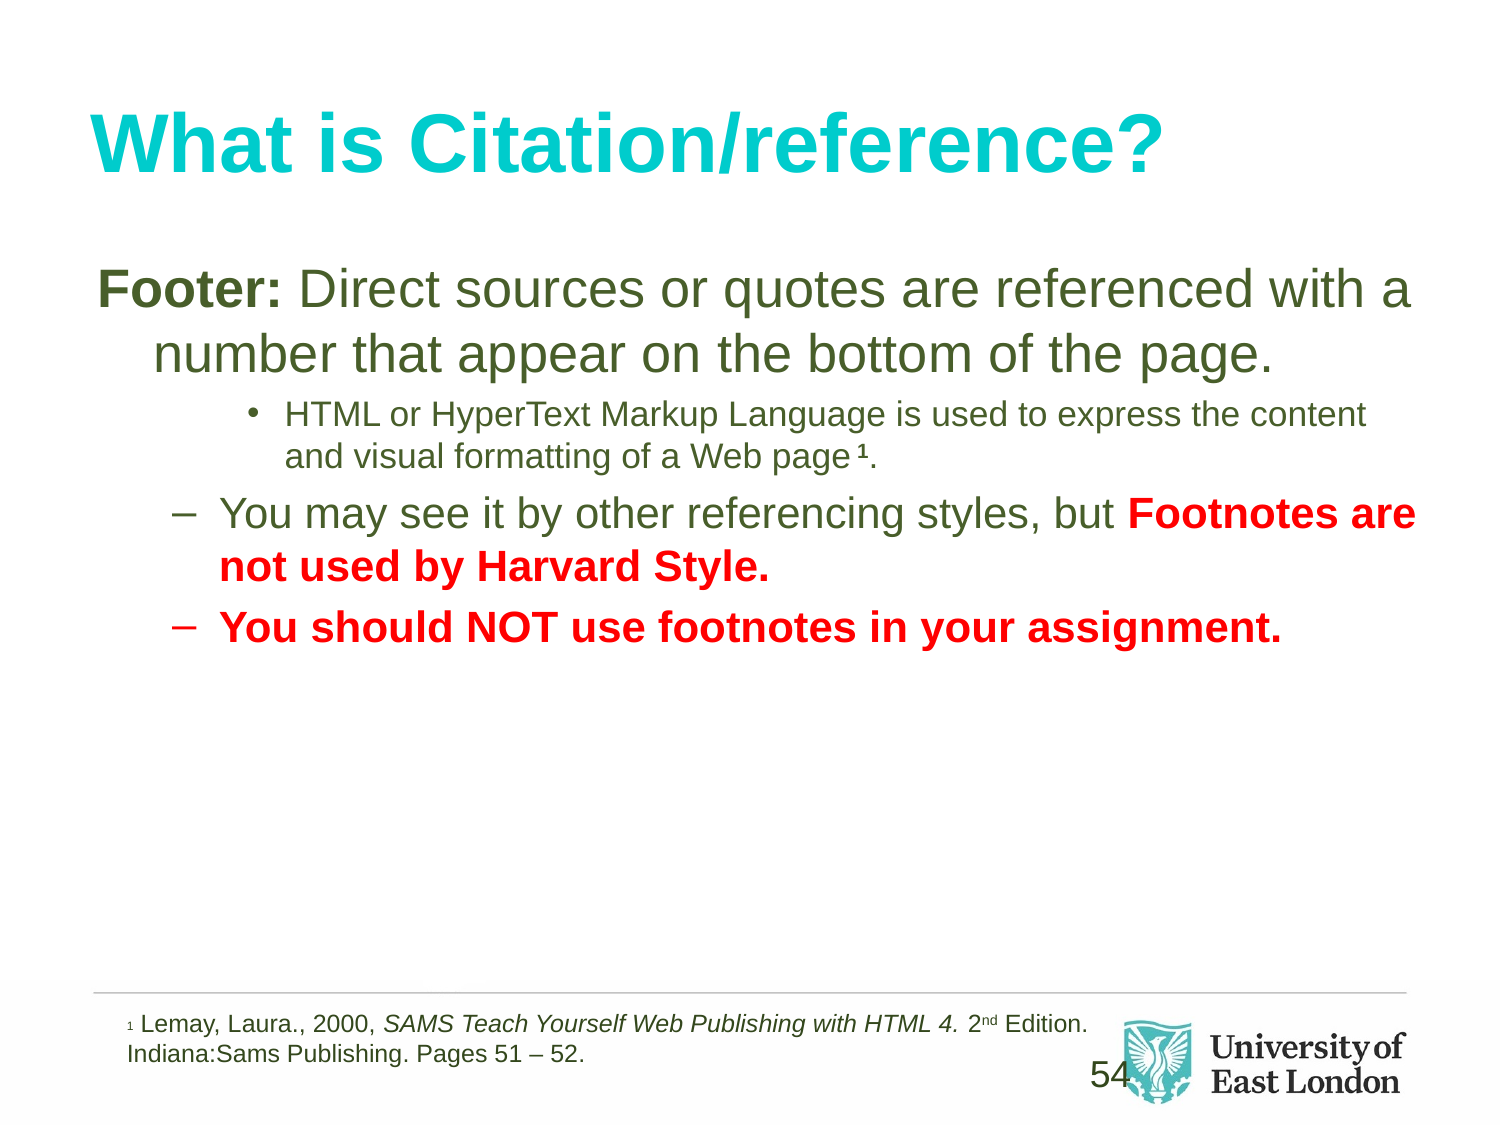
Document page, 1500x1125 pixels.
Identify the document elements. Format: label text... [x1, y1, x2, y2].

list Footer: Direct sources or quotes are referenced with a number that appear on the bottom of the page. HTML or HyperText Markup Language is used to express the content and visual formatting of a Web page 1. You may see it by other referencing styles, but Footnotes are not used by Harvard Style. You should NOT use footnotes in your assignment. [82, 246, 1432, 989]
title What is Citation/reference? [75, 45, 1425, 233]
text_box 47 [1074, 1042, 1425, 1103]
text_box 1 Lemay, Laura., 2000, SAMS Teach Yourself Web Publishing with HTML 4. 2nd Edition. Indiana:Sams Publishing. Pages 51 – 52. [112, 1000, 1152, 1076]
picture [0, 980, 1500, 1125]
